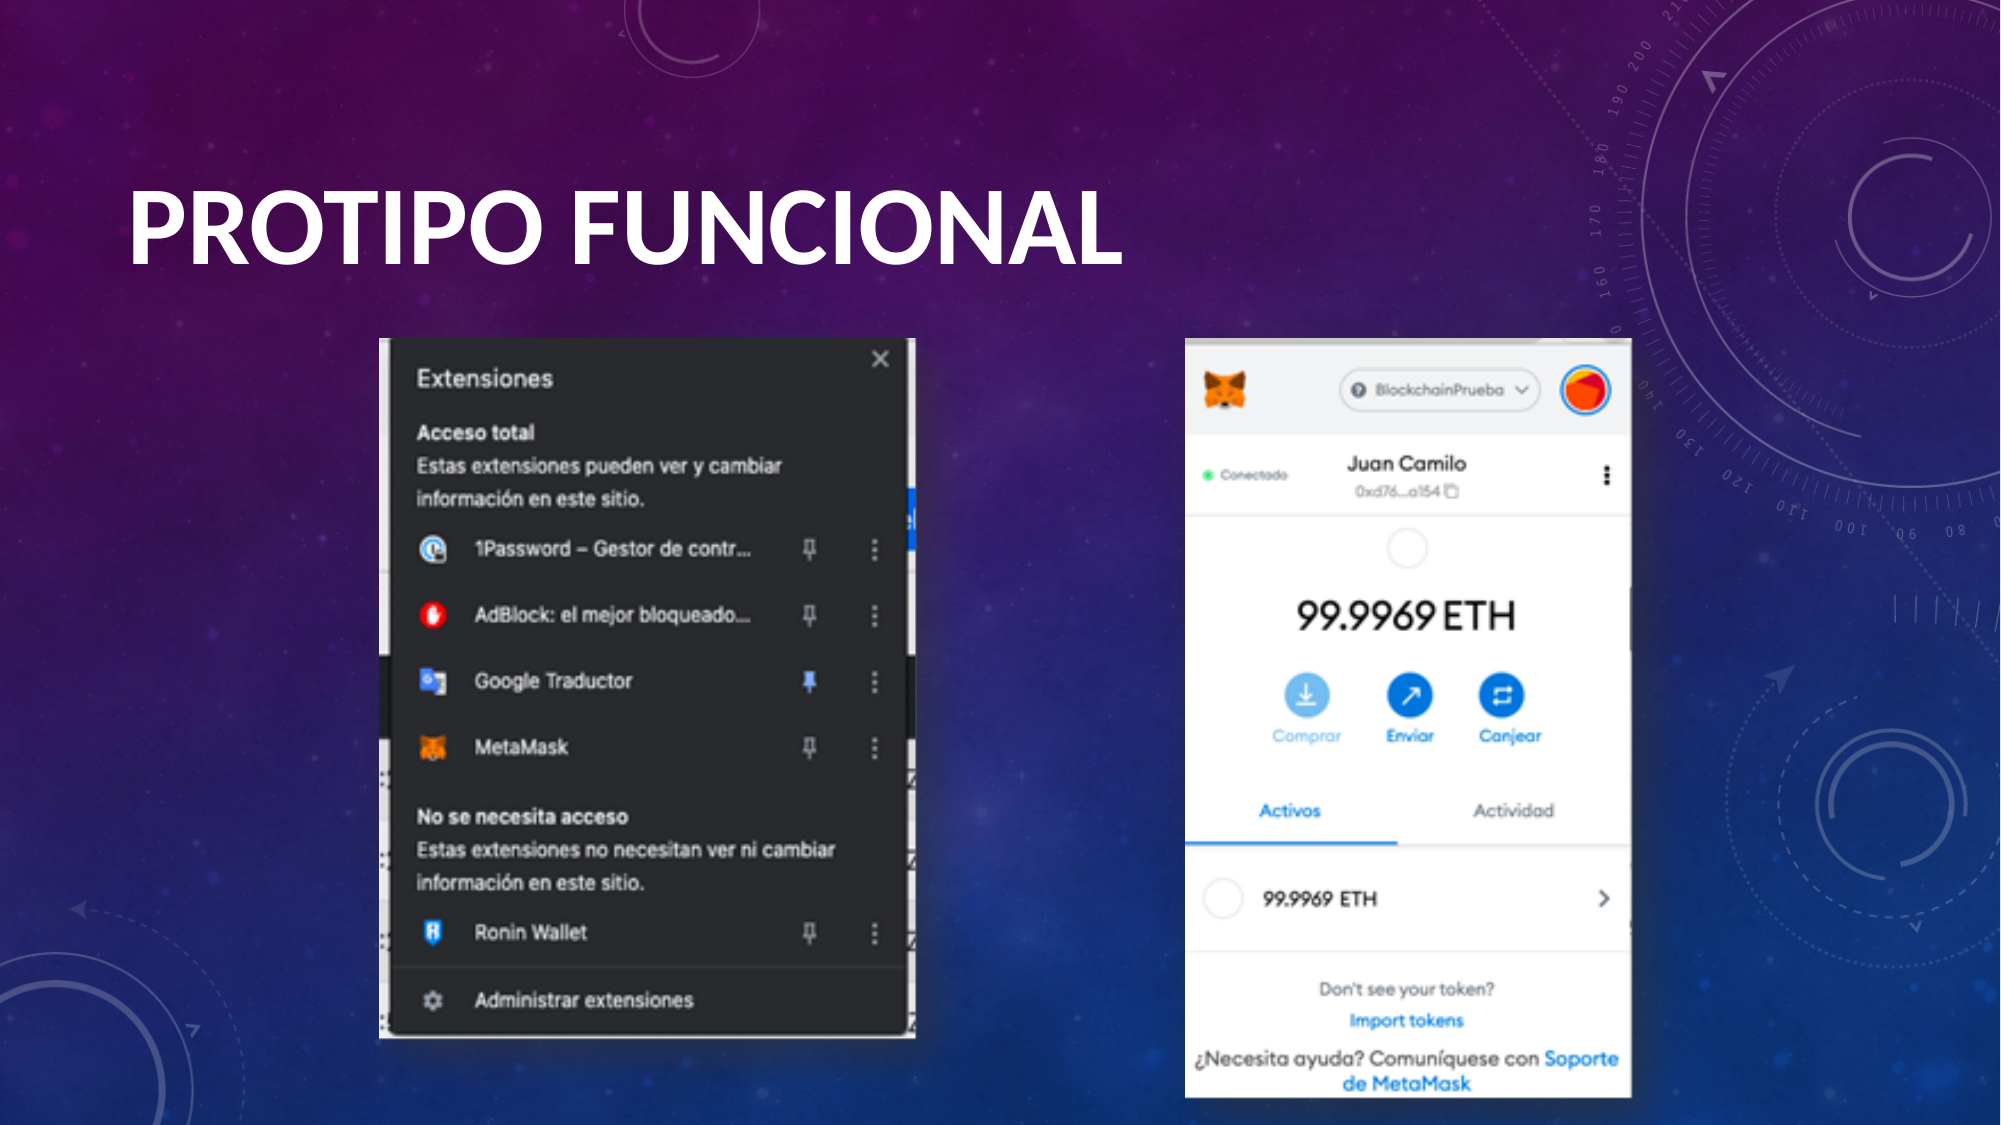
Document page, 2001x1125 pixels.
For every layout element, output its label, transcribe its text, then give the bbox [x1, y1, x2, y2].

title PROTIPO FUNCIONAL [112, 99, 1775, 339]
picture [0, 0, 2001, 1125]
